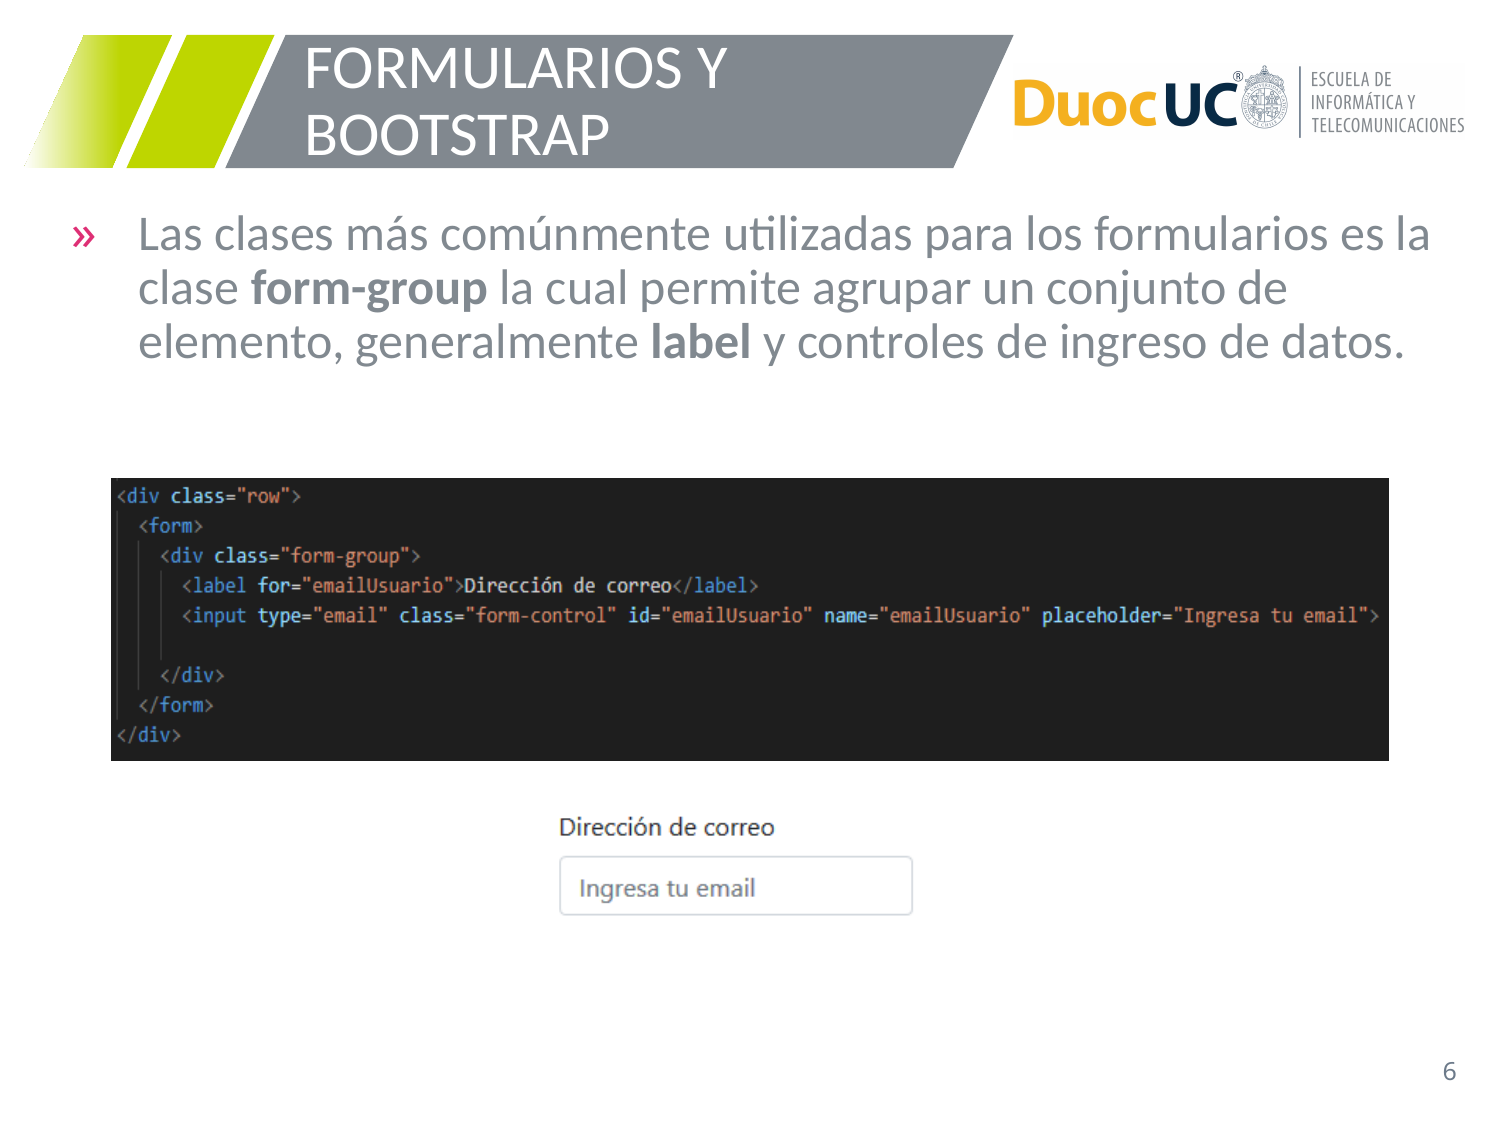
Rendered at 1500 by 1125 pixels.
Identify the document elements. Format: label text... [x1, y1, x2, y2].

picture [533, 791, 993, 969]
picture [111, 478, 1389, 761]
title FORMULARIOS Y BOOTSTRAP [289, 34, 993, 169]
list Las clases más comúnmente utilizadas para los formularios es la clase form-group la cual permite agrupar un conjunto de elemento, generalmente label y controles de ingreso de datos. [48, 199, 1452, 1043]
picture [1013, 63, 1465, 140]
